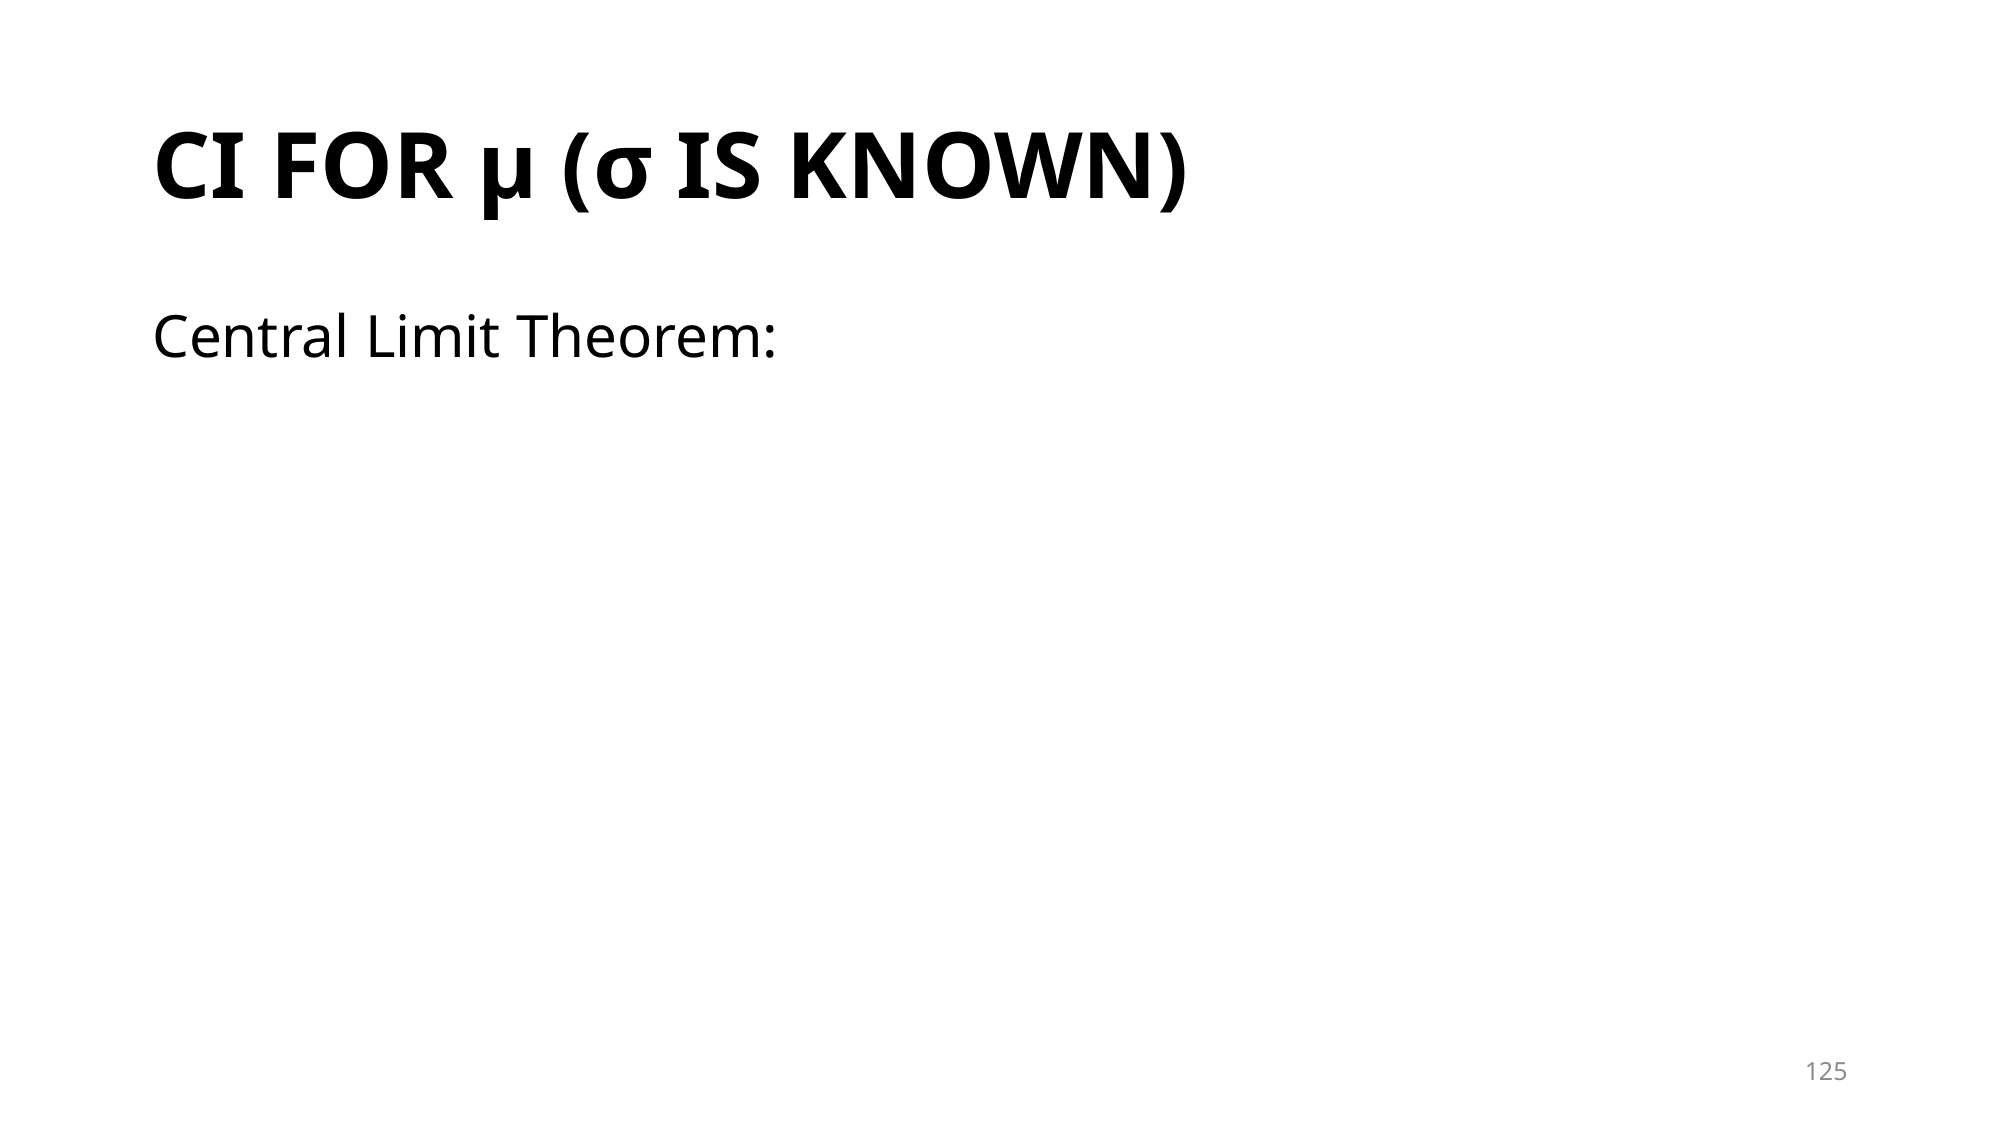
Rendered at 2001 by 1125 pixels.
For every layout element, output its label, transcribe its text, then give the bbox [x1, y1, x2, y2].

slide_number 125 [1412, 1042, 1863, 1103]
title CI FOR µ (σ IS KNOWN) [137, 59, 1863, 278]
